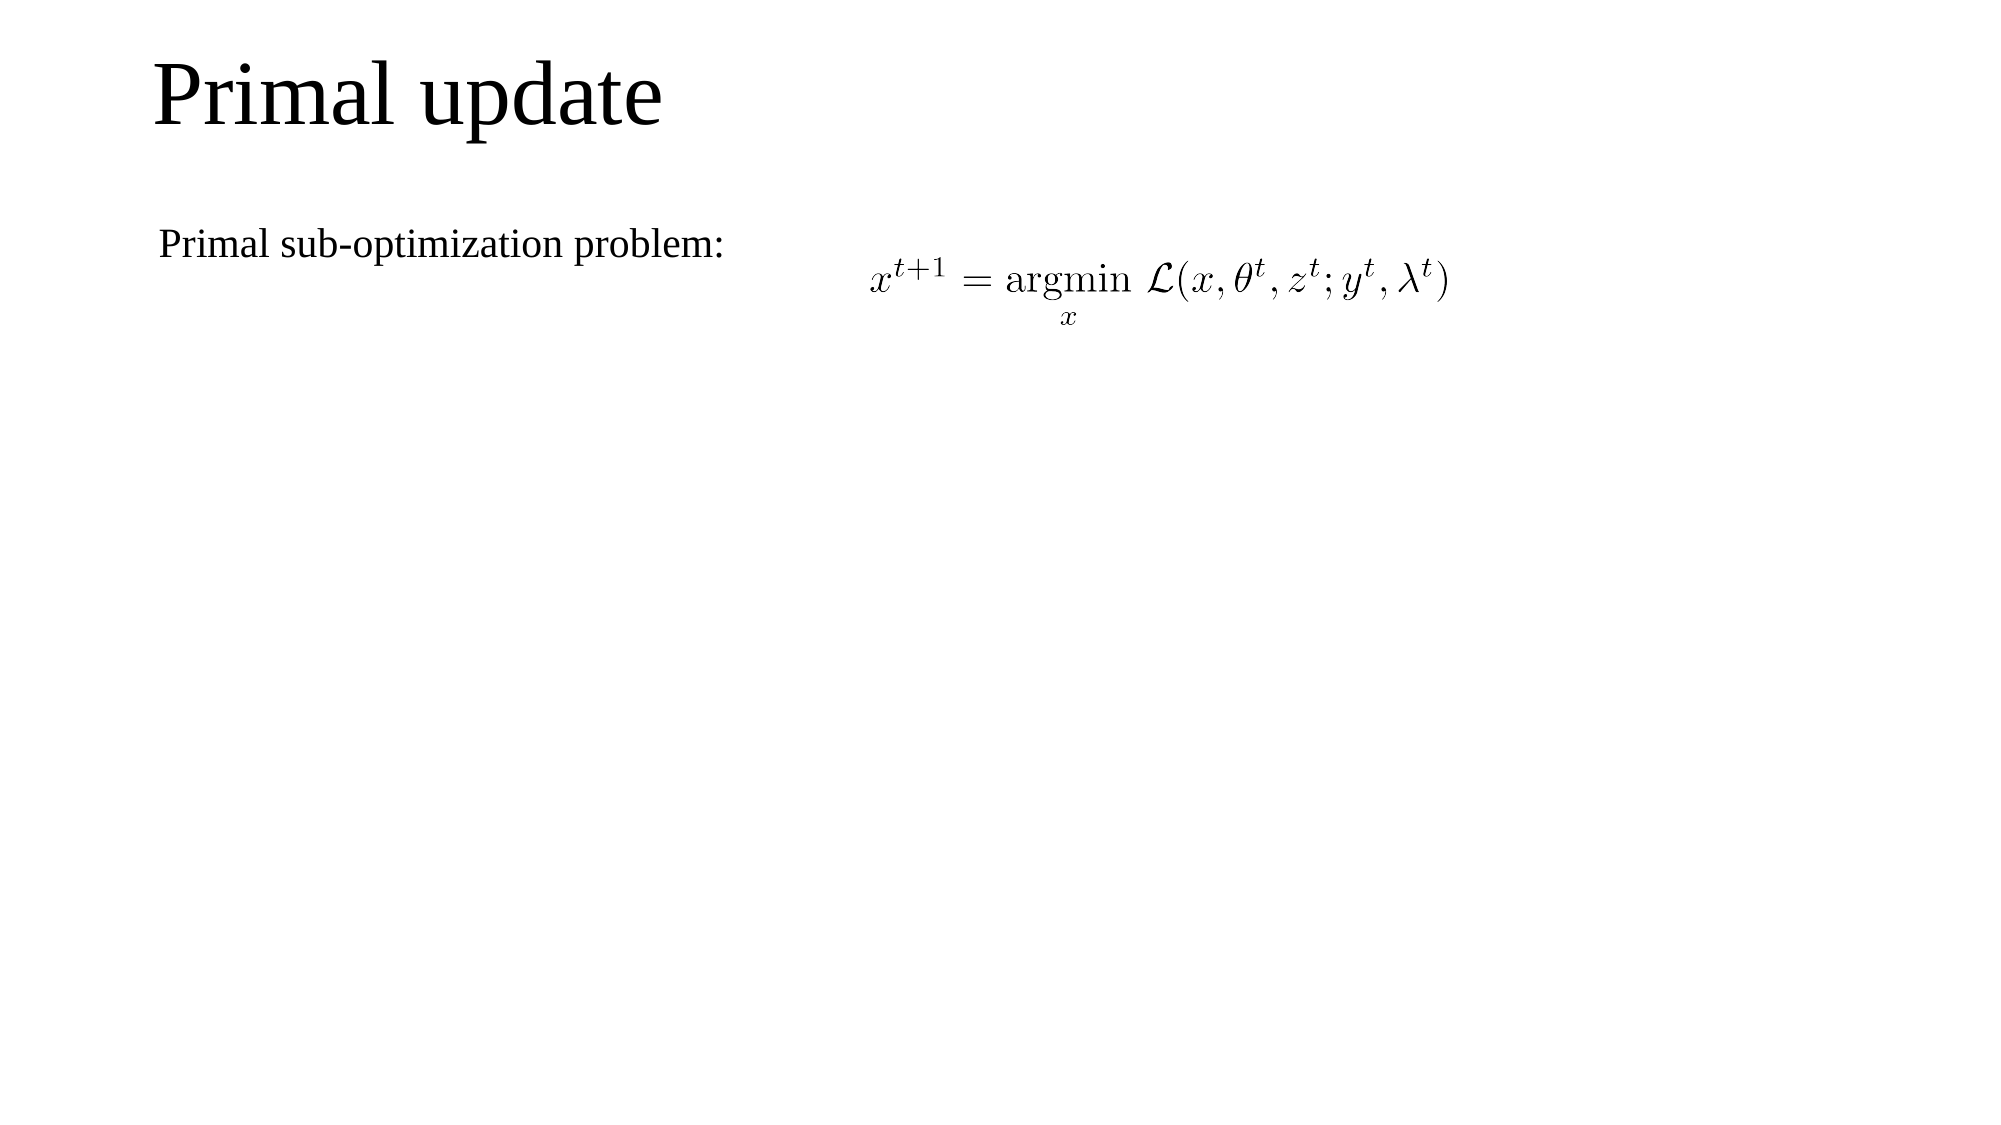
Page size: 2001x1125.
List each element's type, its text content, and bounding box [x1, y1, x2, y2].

text_box Primal sub-optimization problem: [143, 208, 741, 274]
picture [870, 257, 1447, 325]
title Primal update [137, 38, 1863, 256]
